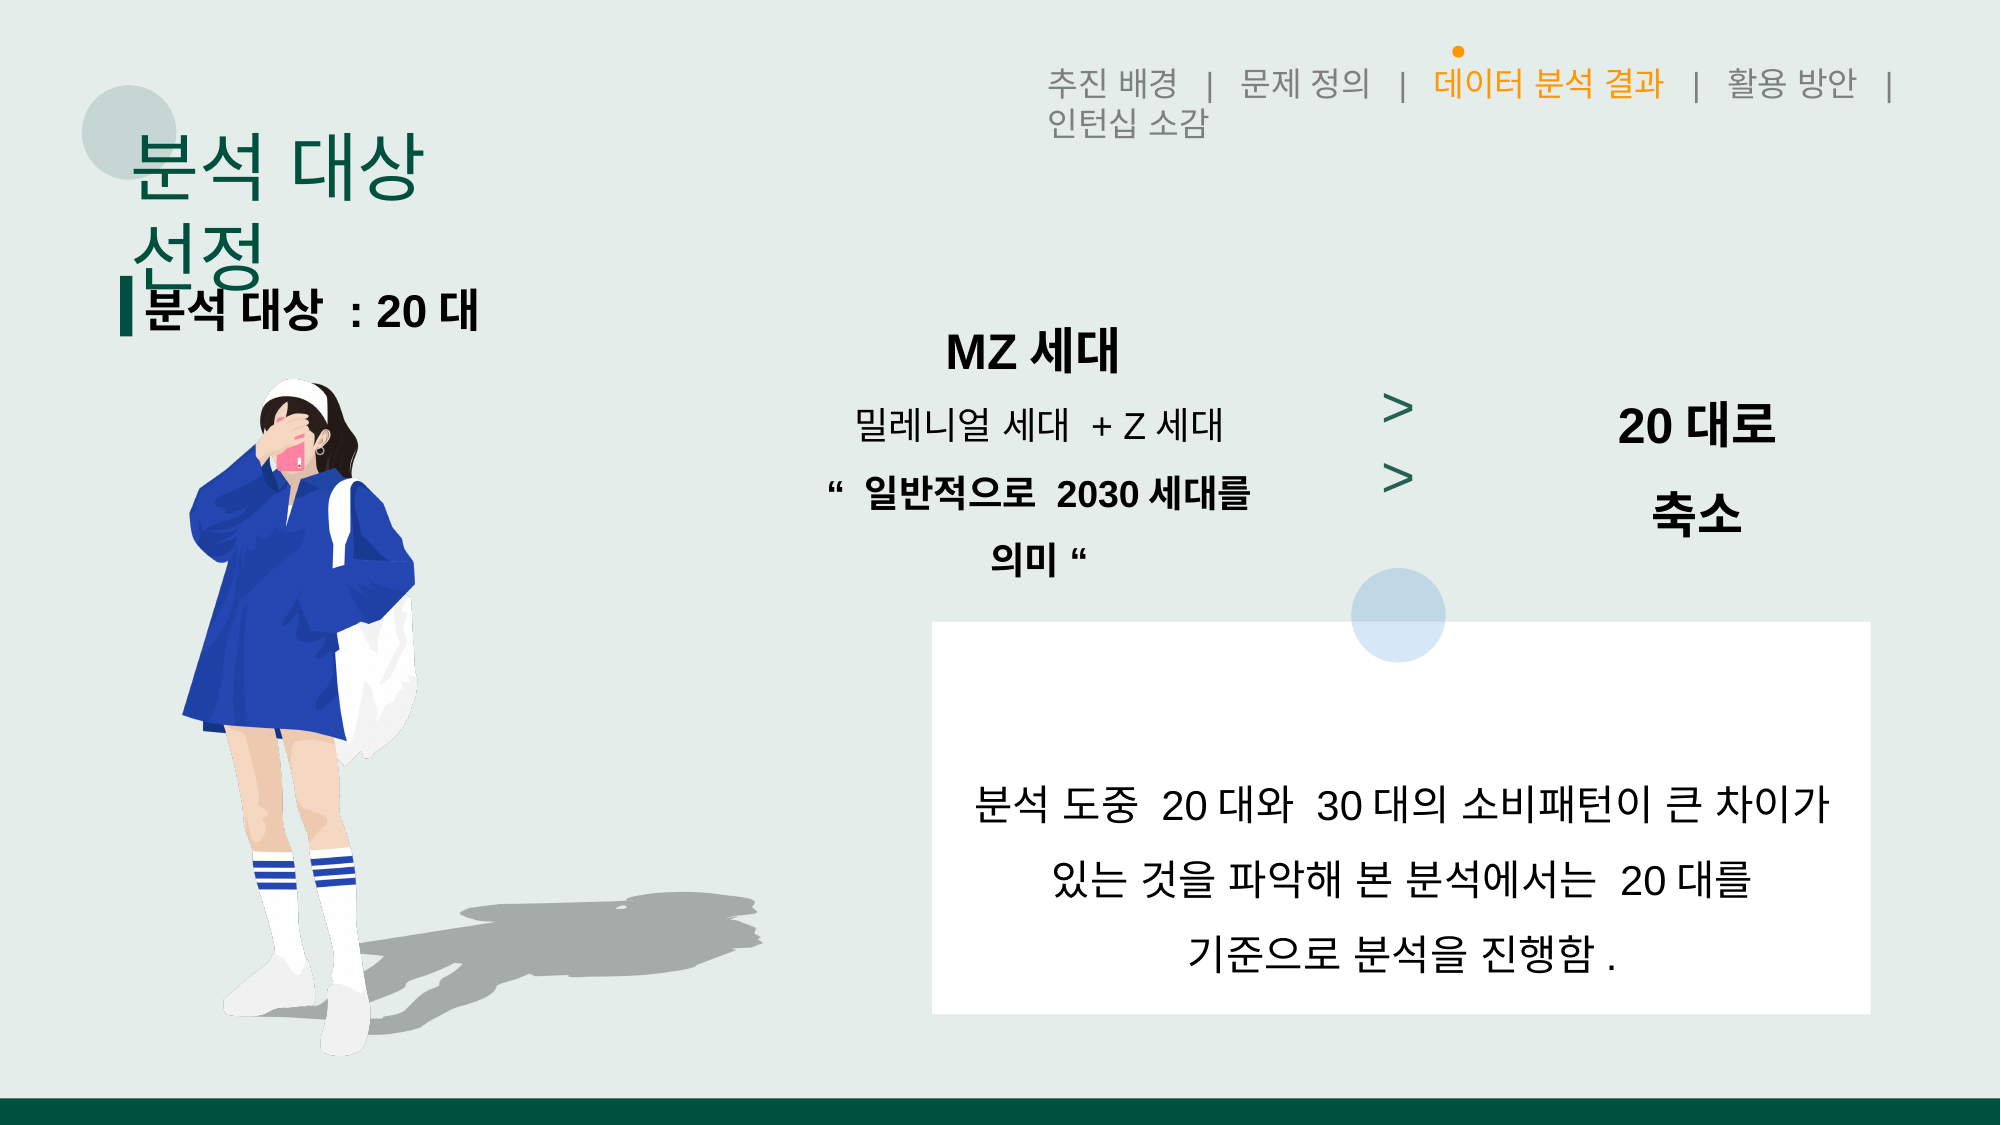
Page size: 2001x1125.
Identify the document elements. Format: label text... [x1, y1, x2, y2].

text_box [0, 1098, 2000, 1125]
text_box [932, 621, 1871, 1015]
text_box >> [1366, 361, 1441, 517]
text_box [1452, 45, 1465, 58]
text_box [120, 275, 133, 337]
text_box MZ세대 밀레니얼 세대 + Z세대 “ 일반적으로 2030세대를 의미 “ [787, 282, 1291, 590]
text_box 분석 대상 : 20대 [129, 274, 648, 345]
text_box 분석 대상 선정 [115, 112, 573, 308]
text_box 20대로 축소 [1552, 355, 1844, 551]
picture [181, 378, 763, 1056]
text_box [1351, 568, 1446, 663]
text_box 추진 배경 | 문제 정의 | 데이터 분석 결과 | 활용 방안 | 인턴십 소감 [1032, 55, 1920, 151]
text_box [81, 85, 172, 178]
text_box 분석 도중 20대와 30대의 소비패턴이 큰 차이가 있는 것을 파악해 본 분석에서는 20대를 기준으로 분석을 진행함. [959, 746, 1846, 987]
